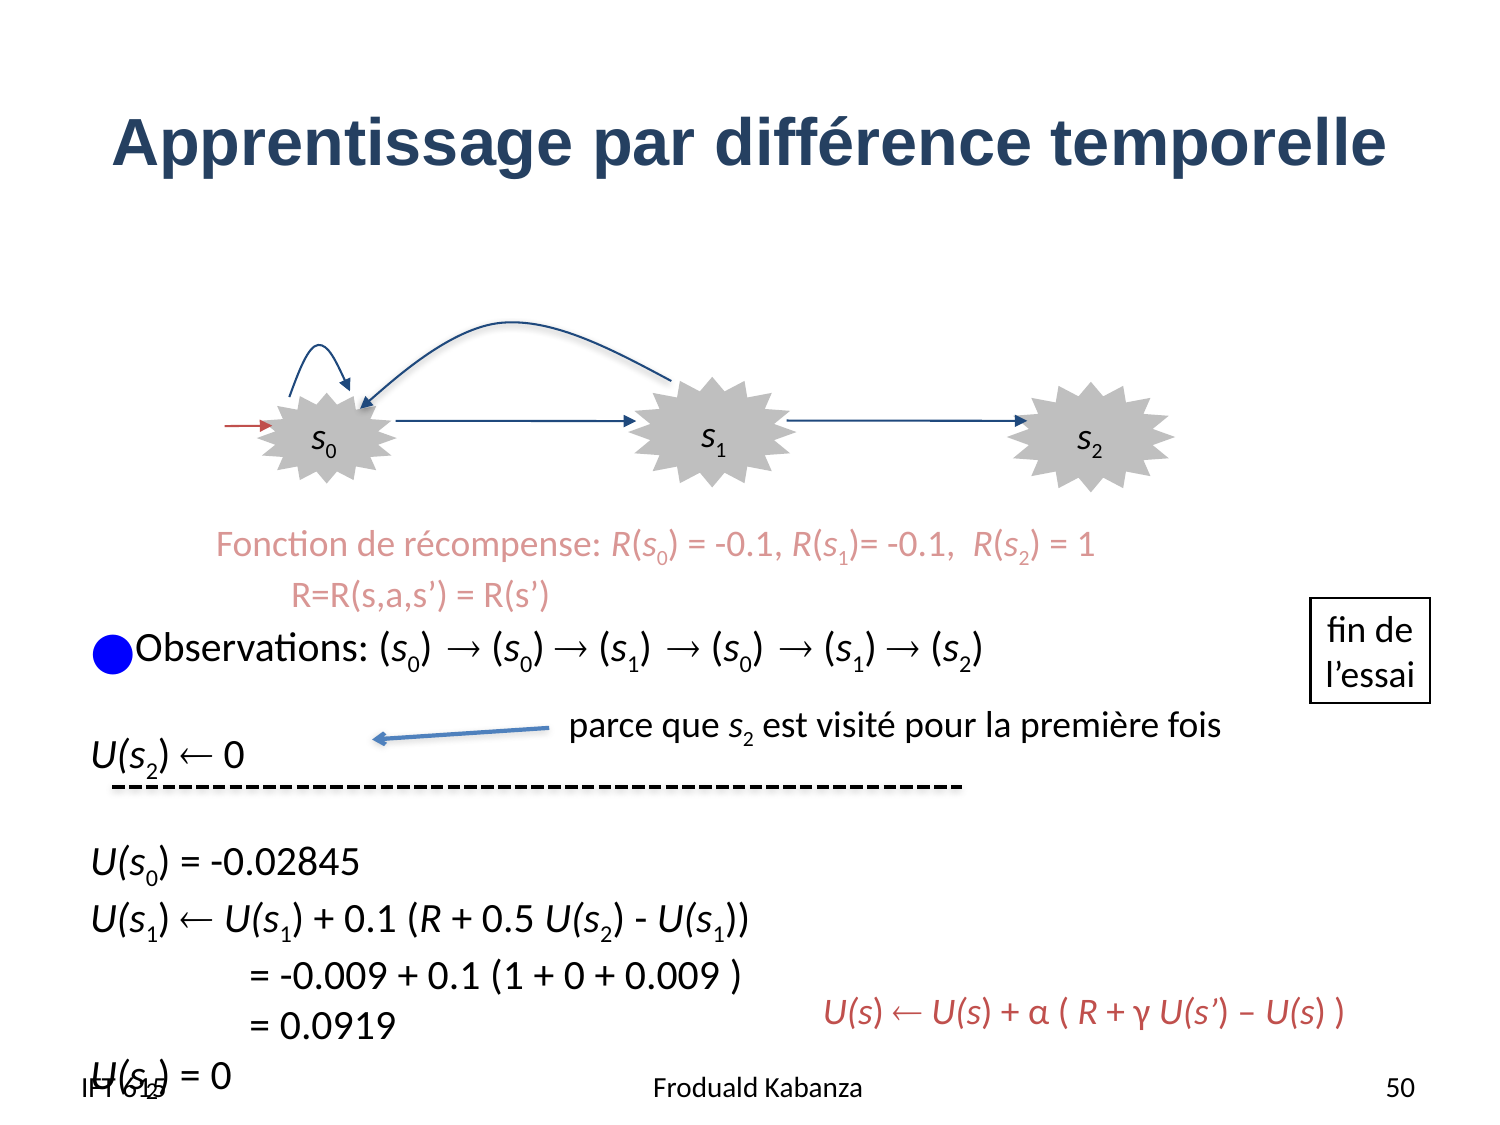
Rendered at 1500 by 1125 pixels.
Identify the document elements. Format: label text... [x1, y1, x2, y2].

text_box fin de l’essai [1310, 597, 1431, 703]
title Apprentissage par différence temporelle [75, 45, 1425, 233]
text_box Fonction de récompense: R(s0) = -0.1, R(s1)= -0.1, R(s2) = 1 R=R(s,a,s’) = R(s’) [201, 511, 1166, 623]
text_box U(s)  U(s) + α ( R + γ U(s’) – U(s) ) [808, 979, 1361, 1039]
list Observations: (s0)  (s0)  (s1)  (s0)  (s1)  (s2) U(s2)  0 U(s0) = -0.02845 U(s1)  U(s1) + 0.1 (R + 0.5 U(s2) - U(s1)) = -0.009 + 0.1 (1 + 0 + 0.009 ) = 0.0919 U(s2) = 0 [75, 262, 1425, 1005]
text_box [377, 320, 665, 406]
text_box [1006, 381, 1176, 493]
text_box [291, 344, 351, 391]
slide_number 50 [1080, 1056, 1431, 1117]
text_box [371, 727, 550, 740]
slide_number IFT 615 [66, 1056, 356, 1117]
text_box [256, 392, 397, 484]
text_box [627, 376, 797, 488]
text_box parce que s2 est visité pour la première fois [553, 692, 1238, 759]
footer Froduald Kabanza [520, 1056, 996, 1117]
